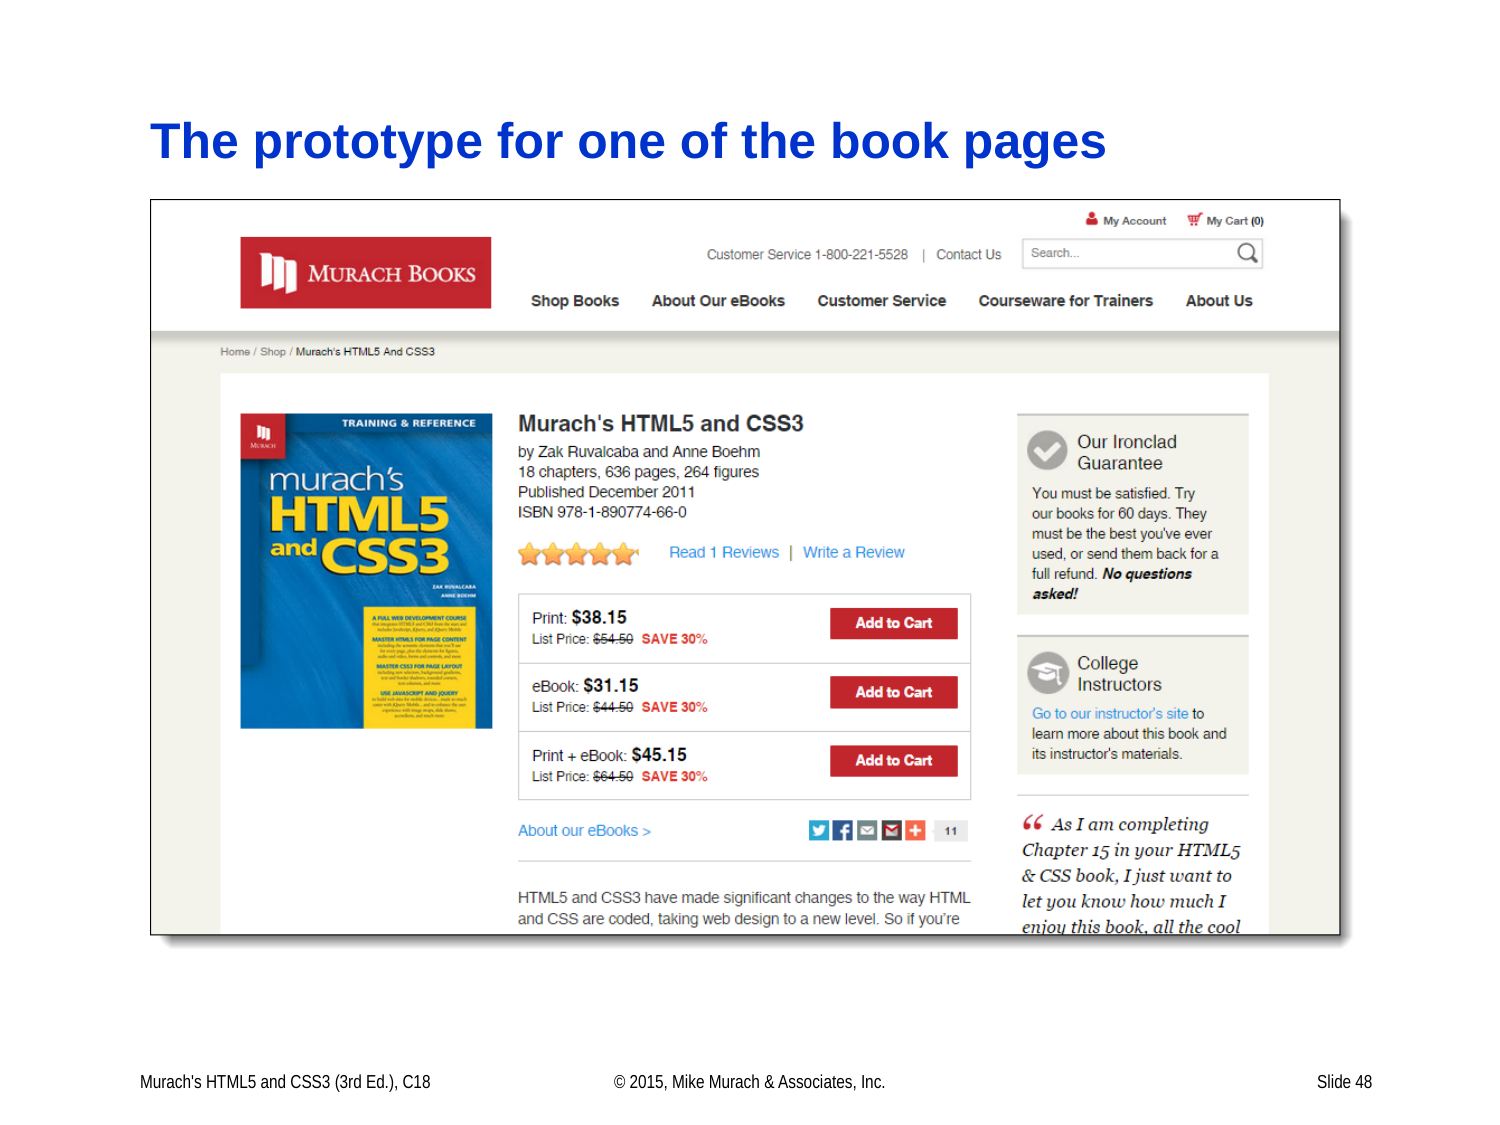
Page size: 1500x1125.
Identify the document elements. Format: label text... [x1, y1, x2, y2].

slide_number Murach's HTML5 and CSS3 (3rd Ed.), C18 [125, 1025, 450, 1100]
slide_number Slide 48 [1074, 1025, 1388, 1100]
picture [149, 199, 1354, 951]
footer © 2015, Mike Murach & Associates, Inc. [474, 1025, 1025, 1100]
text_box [149, 112, 1348, 183]
